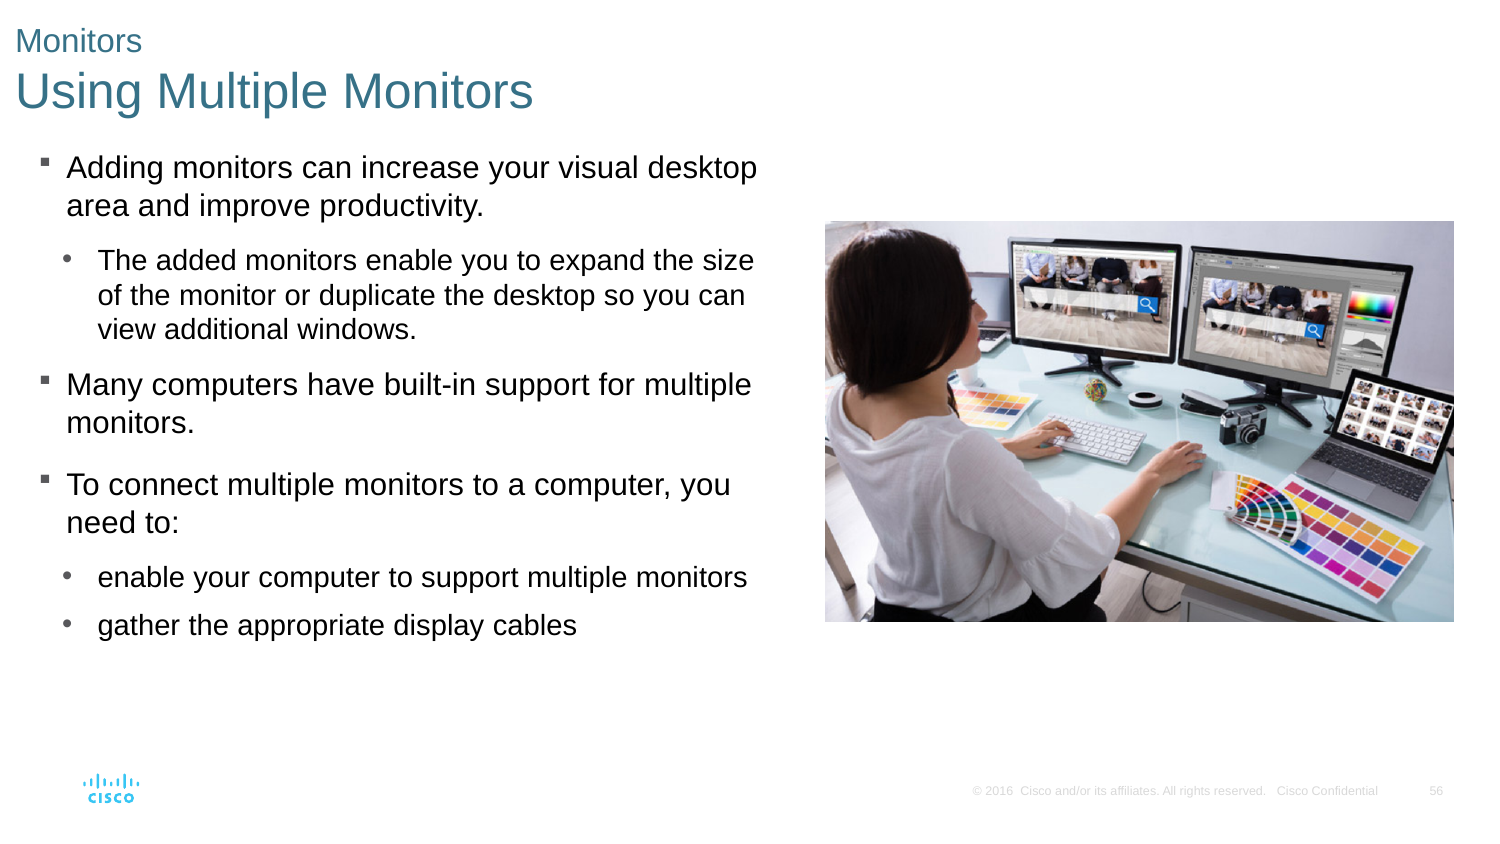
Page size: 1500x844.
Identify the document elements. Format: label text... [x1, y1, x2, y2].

list Adding monitors can increase your visual desktop area and improve productivity. The added monitors enable you to expand the size of the monitor or duplicate the desktop so you can view additional windows. Many computers have built-in support for multiple monitors. To connect multiple monitors to a computer, you need to: enable your computer to support multiple monitors gather the appropriate display cables [23, 139, 812, 760]
picture [824, 221, 1454, 623]
title Monitors Using Multiple Monitors [0, 6, 1500, 131]
